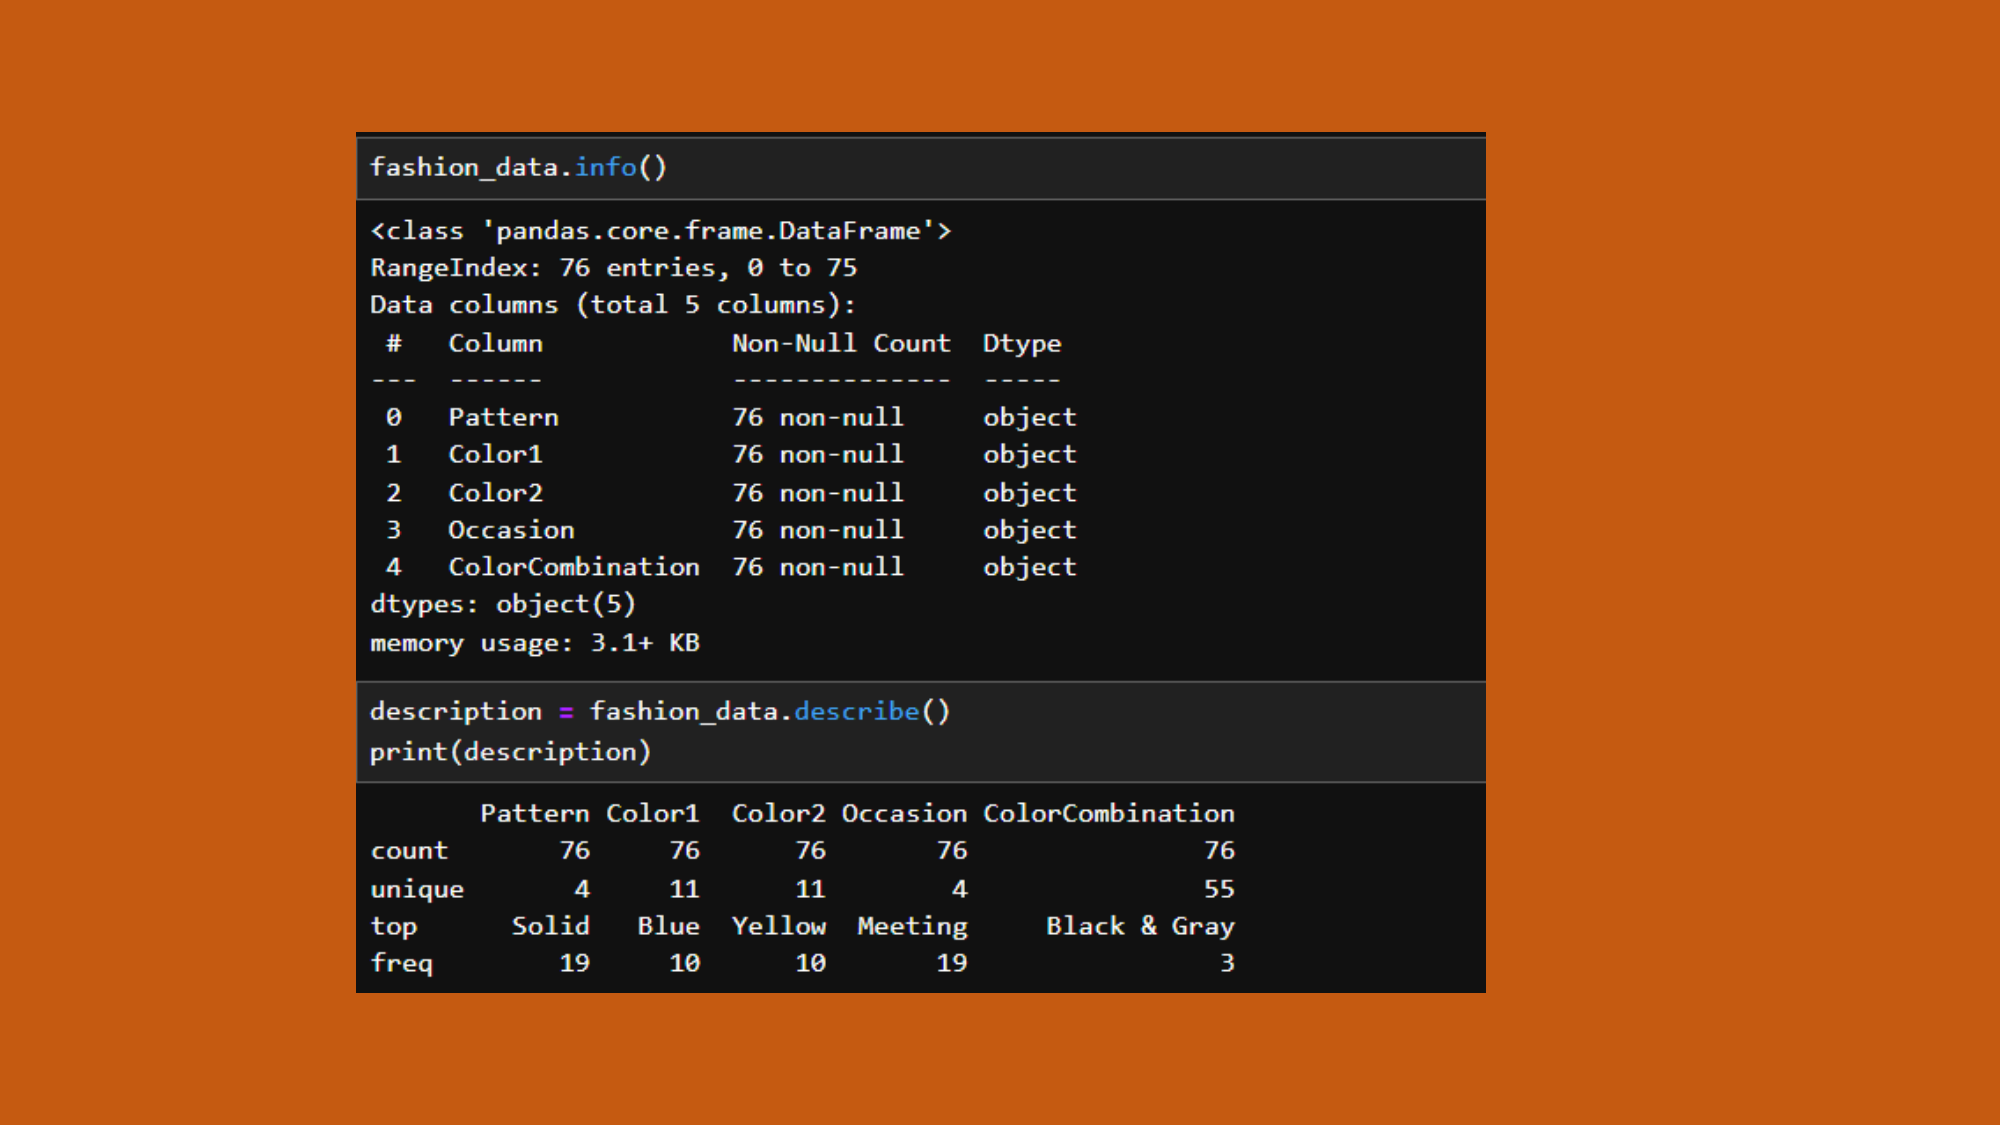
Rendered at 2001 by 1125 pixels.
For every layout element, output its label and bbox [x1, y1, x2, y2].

picture [356, 132, 1486, 993]
